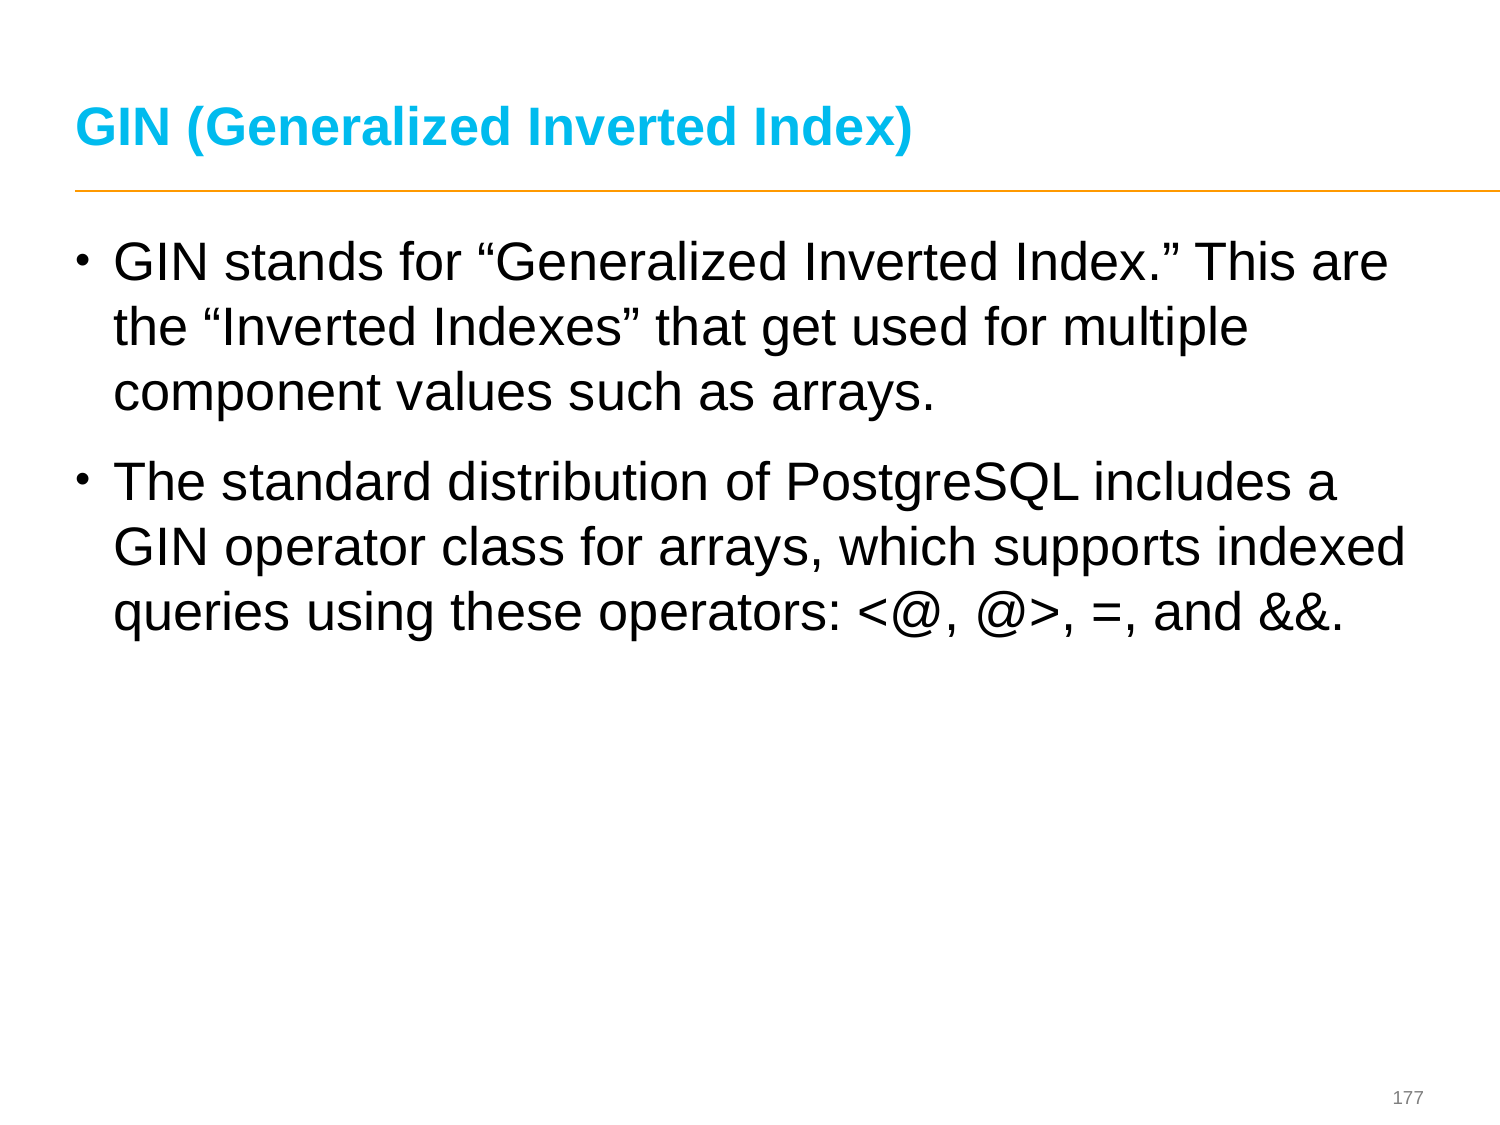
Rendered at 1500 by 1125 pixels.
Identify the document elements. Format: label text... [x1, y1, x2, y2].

title GIN (Generalized Inverted Index) [75, 27, 1422, 157]
list GIN stands for “Generalized Inverted Index.” This are the “Inverted Indexes” that get used for multiple component values such as arrays. The standard distribution of PostgreSQL includes a GIN operator class for arrays, which supports indexed queries using these operators: <@, @>, =, and &&. [75, 226, 1425, 1018]
